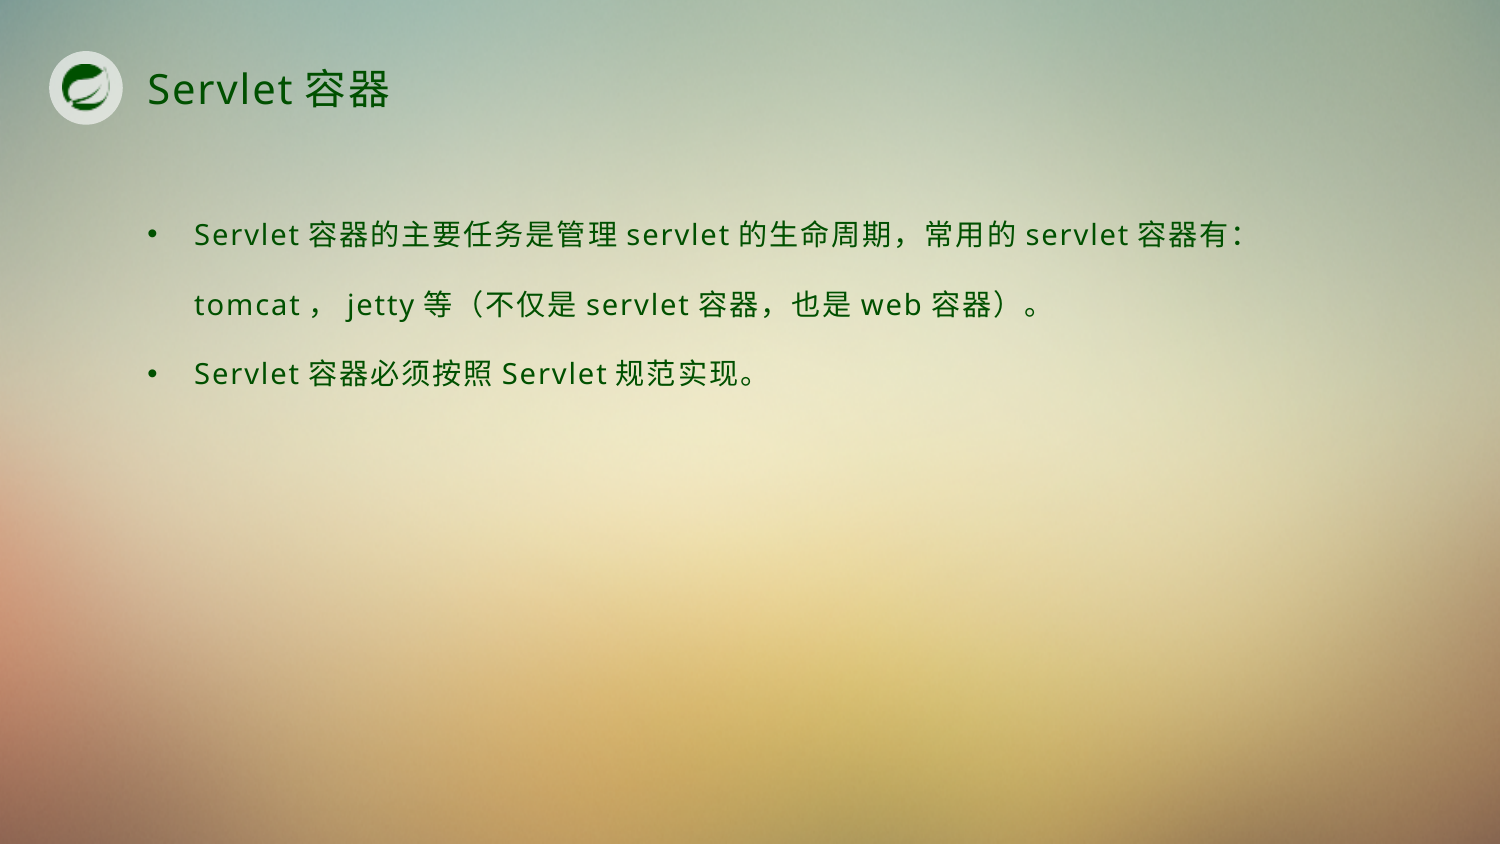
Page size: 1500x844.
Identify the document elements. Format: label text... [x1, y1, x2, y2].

picture [0, 0, 1500, 844]
text_box Servlet容器的主要任务是管理servlet的生命周期，常用的servlet容器有：tomcat，jetty等（不仅是servlet容器，也是web容器）。 Servlet容器必须按照Servlet规范实现。 [132, 173, 1282, 399]
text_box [49, 51, 680, 125]
